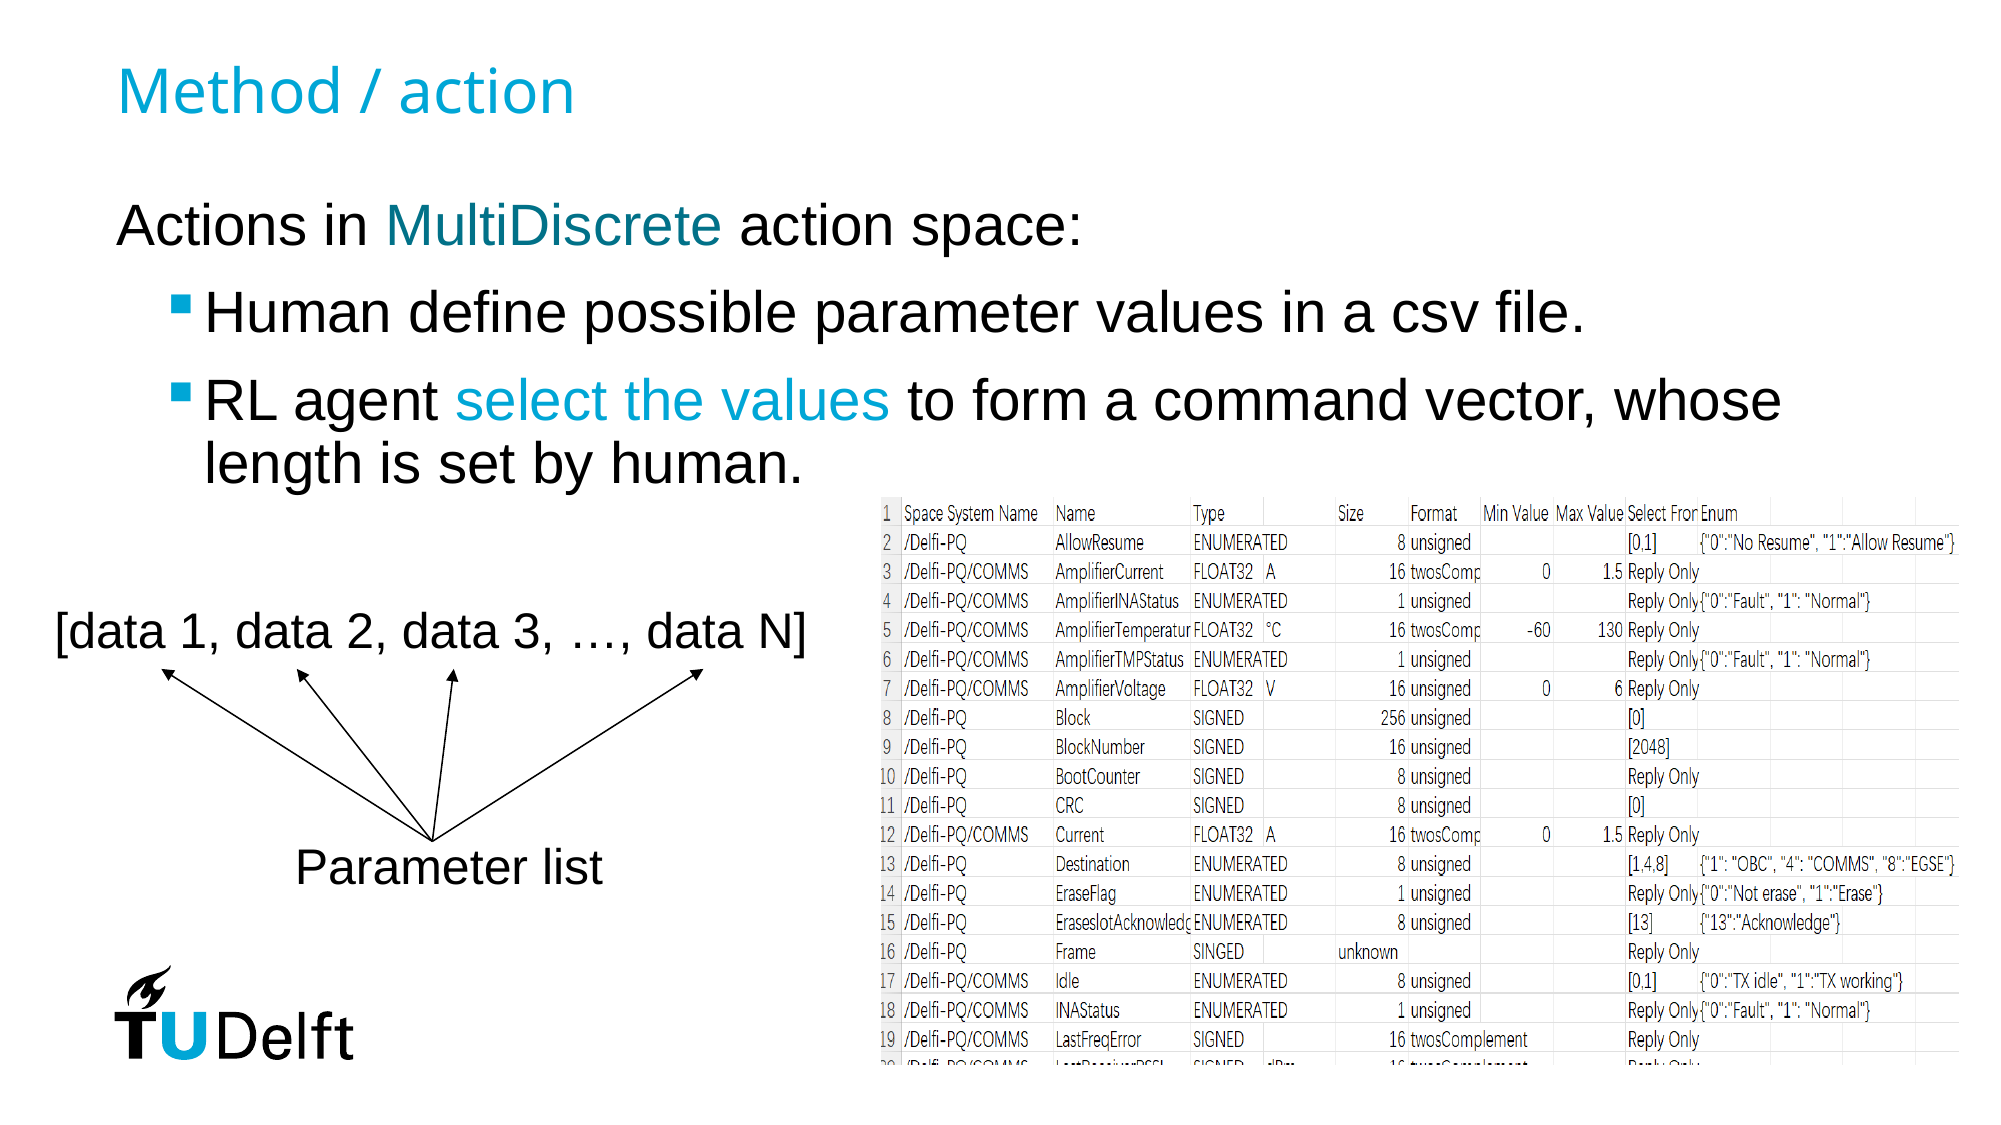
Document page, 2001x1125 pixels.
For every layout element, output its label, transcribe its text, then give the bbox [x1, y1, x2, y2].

list Actions in MultiDiscrete action space: Human define possible parameter values in a csv file. RL agent select the values to form a command vector, whose length is set by human. [115, 194, 1884, 552]
text_box Parameter list [251, 842, 613, 905]
text_box [data 1, data 2, data 3, …, data N] [11, 605, 854, 669]
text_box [296, 668, 432, 842]
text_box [161, 668, 296, 842]
picture [881, 497, 1959, 1065]
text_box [432, 668, 704, 842]
title Method / action [115, 59, 1885, 142]
